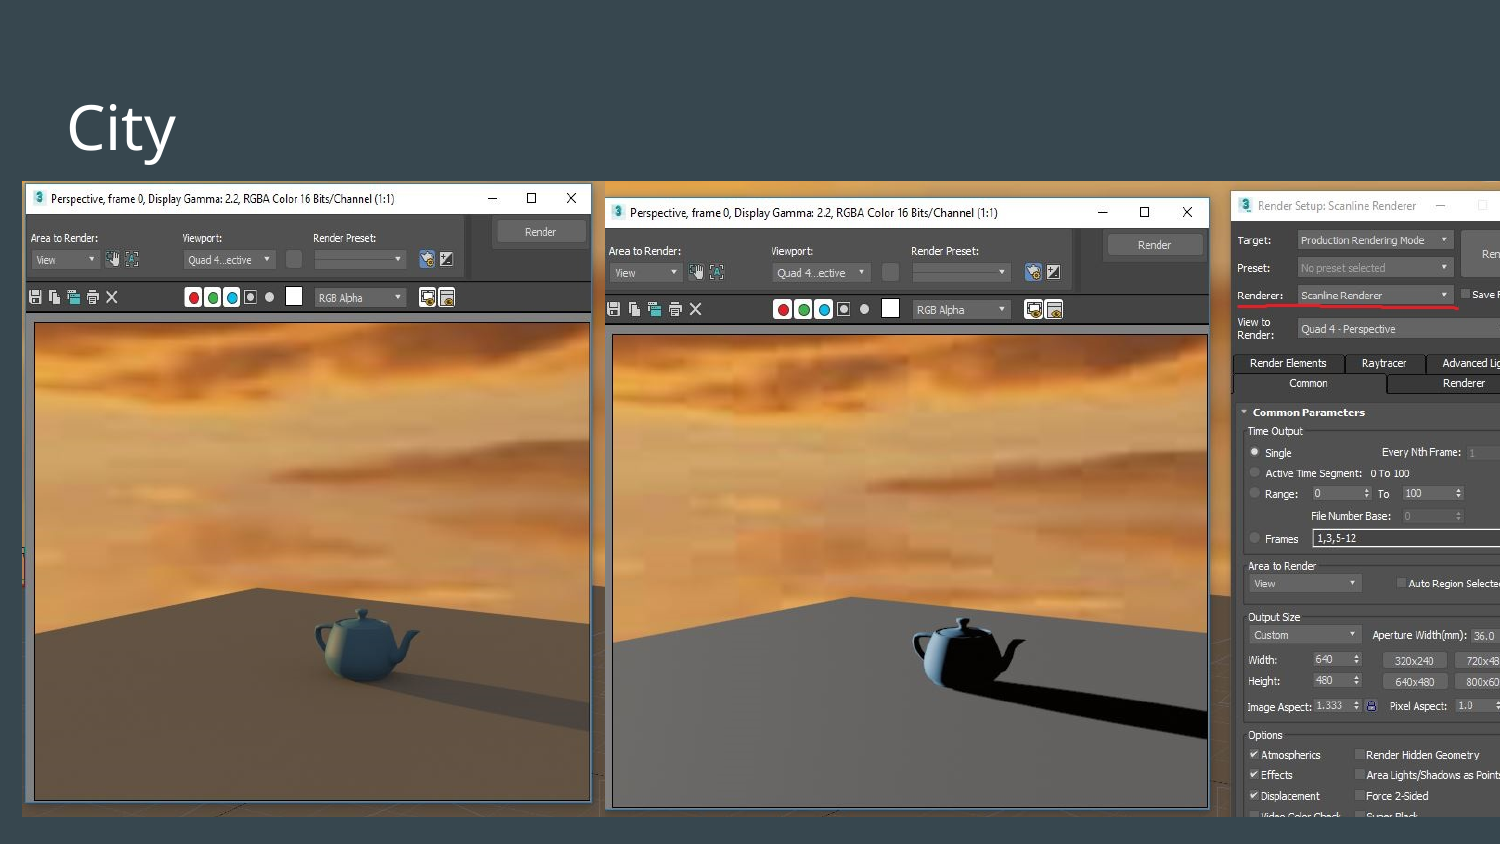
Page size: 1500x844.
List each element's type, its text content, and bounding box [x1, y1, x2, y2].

title City [51, 72, 1449, 167]
picture [22, 181, 1500, 817]
